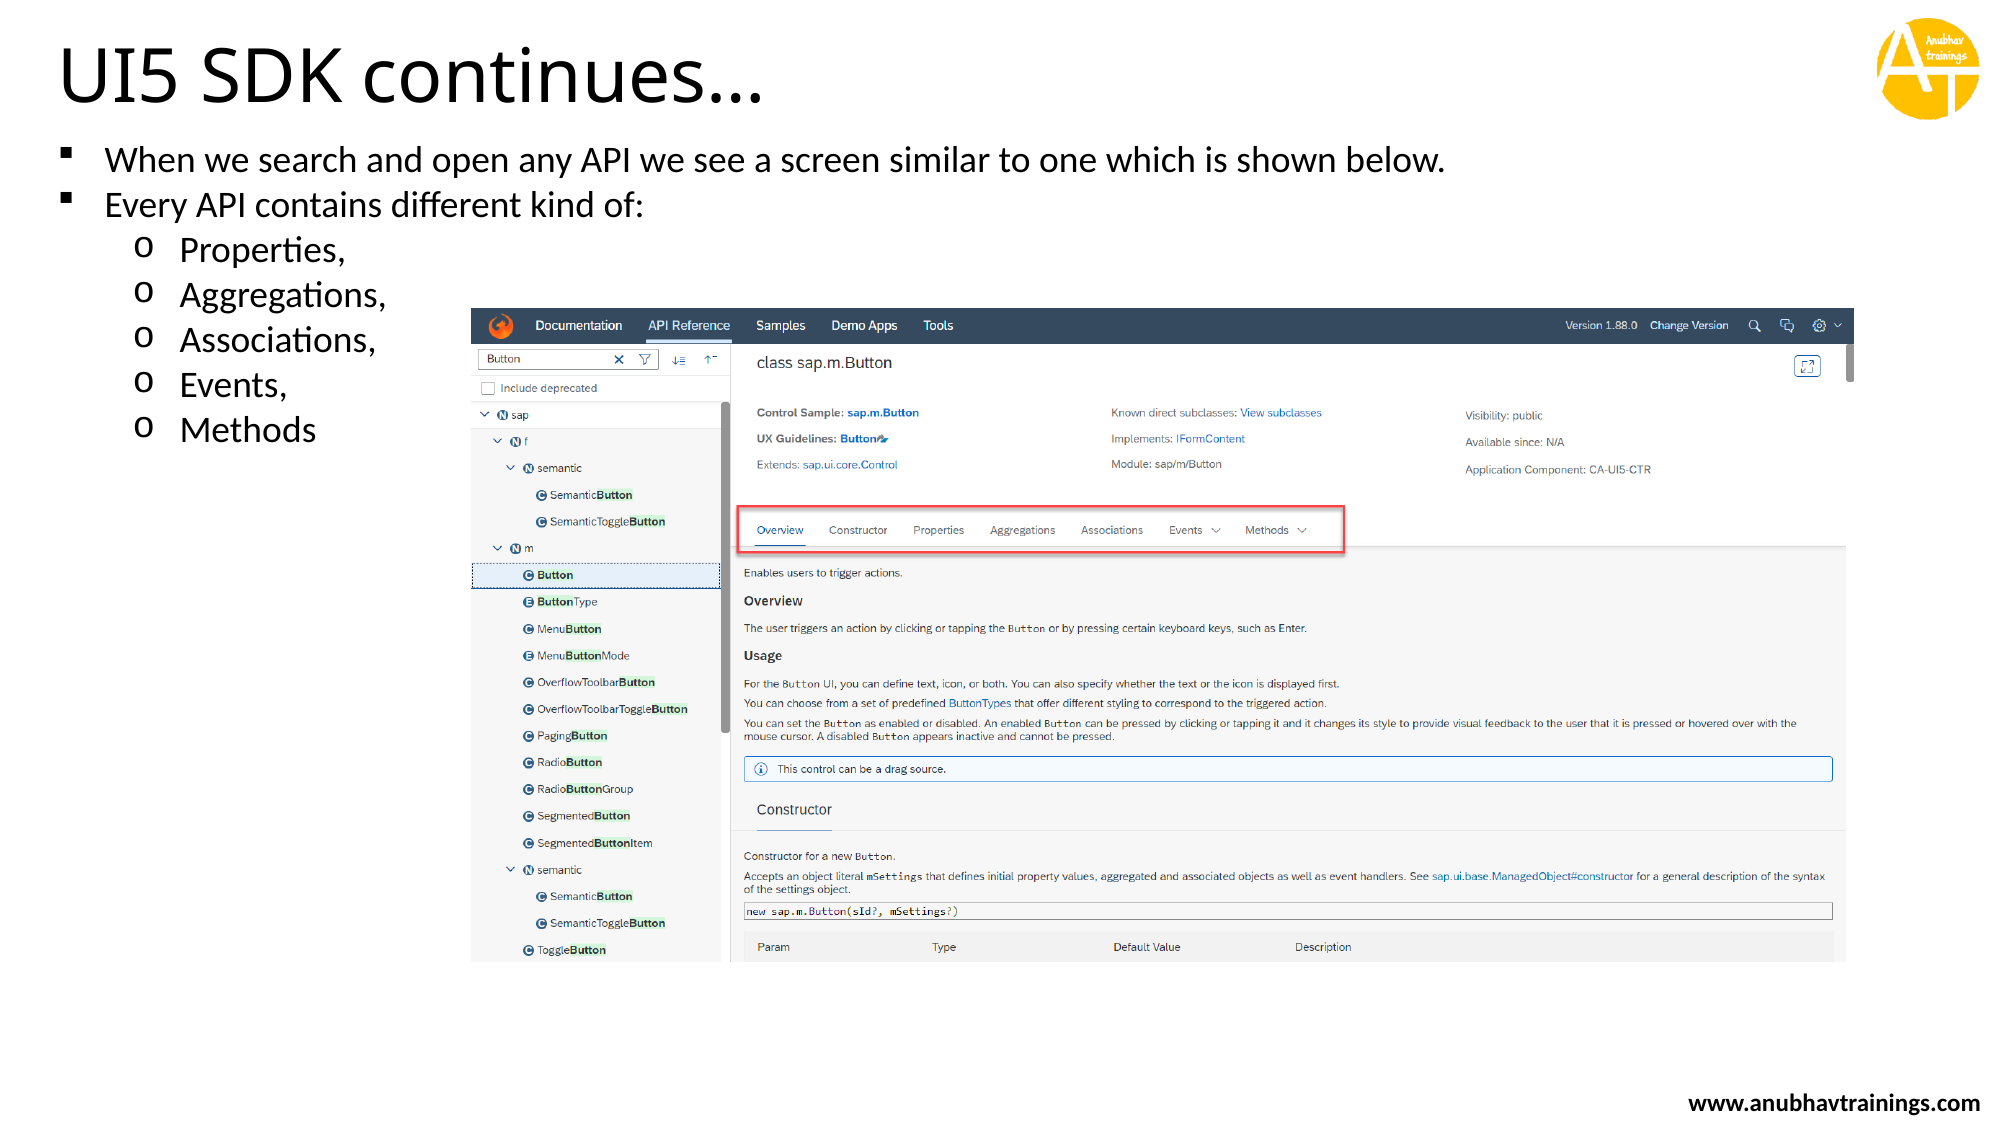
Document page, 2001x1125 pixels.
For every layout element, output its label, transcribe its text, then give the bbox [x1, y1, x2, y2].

picture [471, 308, 1854, 962]
text_box UI5 SDK continues… [42, 30, 1866, 127]
footer www.anubhavtrainings.com [1669, 1089, 2000, 1114]
picture [1866, 11, 1985, 128]
text_box When we search and open any API we see a screen similar to one which is shown below. Every API contains different kind of: Properties, Aggregations, Associations, Events, Methods [42, 127, 1874, 458]
